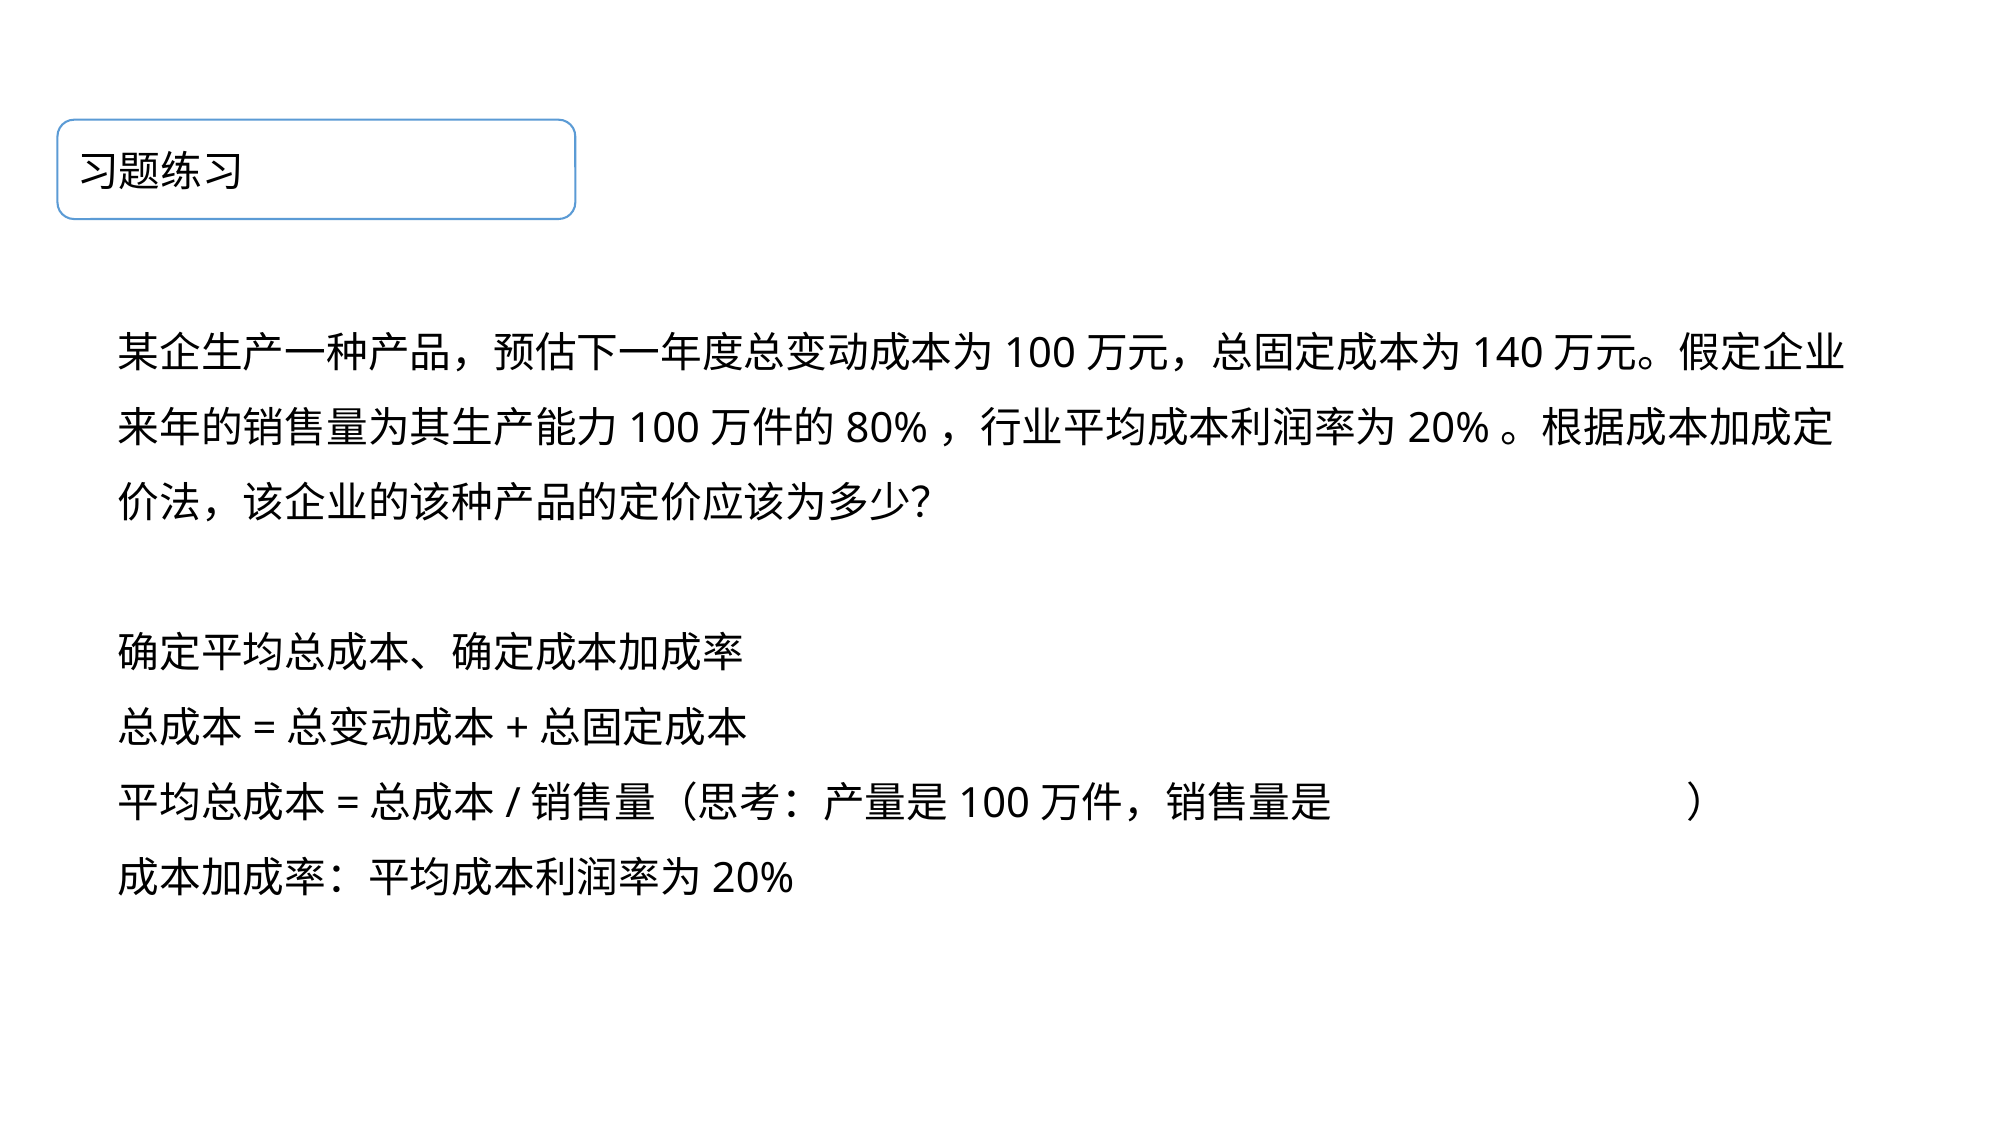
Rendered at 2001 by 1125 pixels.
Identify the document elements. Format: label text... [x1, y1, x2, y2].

text_box 某企生产一种产品，预估下一年度总变动成本为100万元，总固定成本为140万元。假定企业来年的销售量为其生产能力100万件的80%，行业平均成本利润率为20%。根据成本加成定价法，该企业的该种产品的定价应该为多少？ 确定平均总成本、确定成本加成率 总成本=总变动成本+总固定成本 平均总成本=总成本/销售量（思考：产量是100万件，销售量是100×80%=80万件） 成本加成率：平均成本利润率为20% [102, 293, 1887, 909]
text_box 习题练习 [56, 118, 577, 221]
